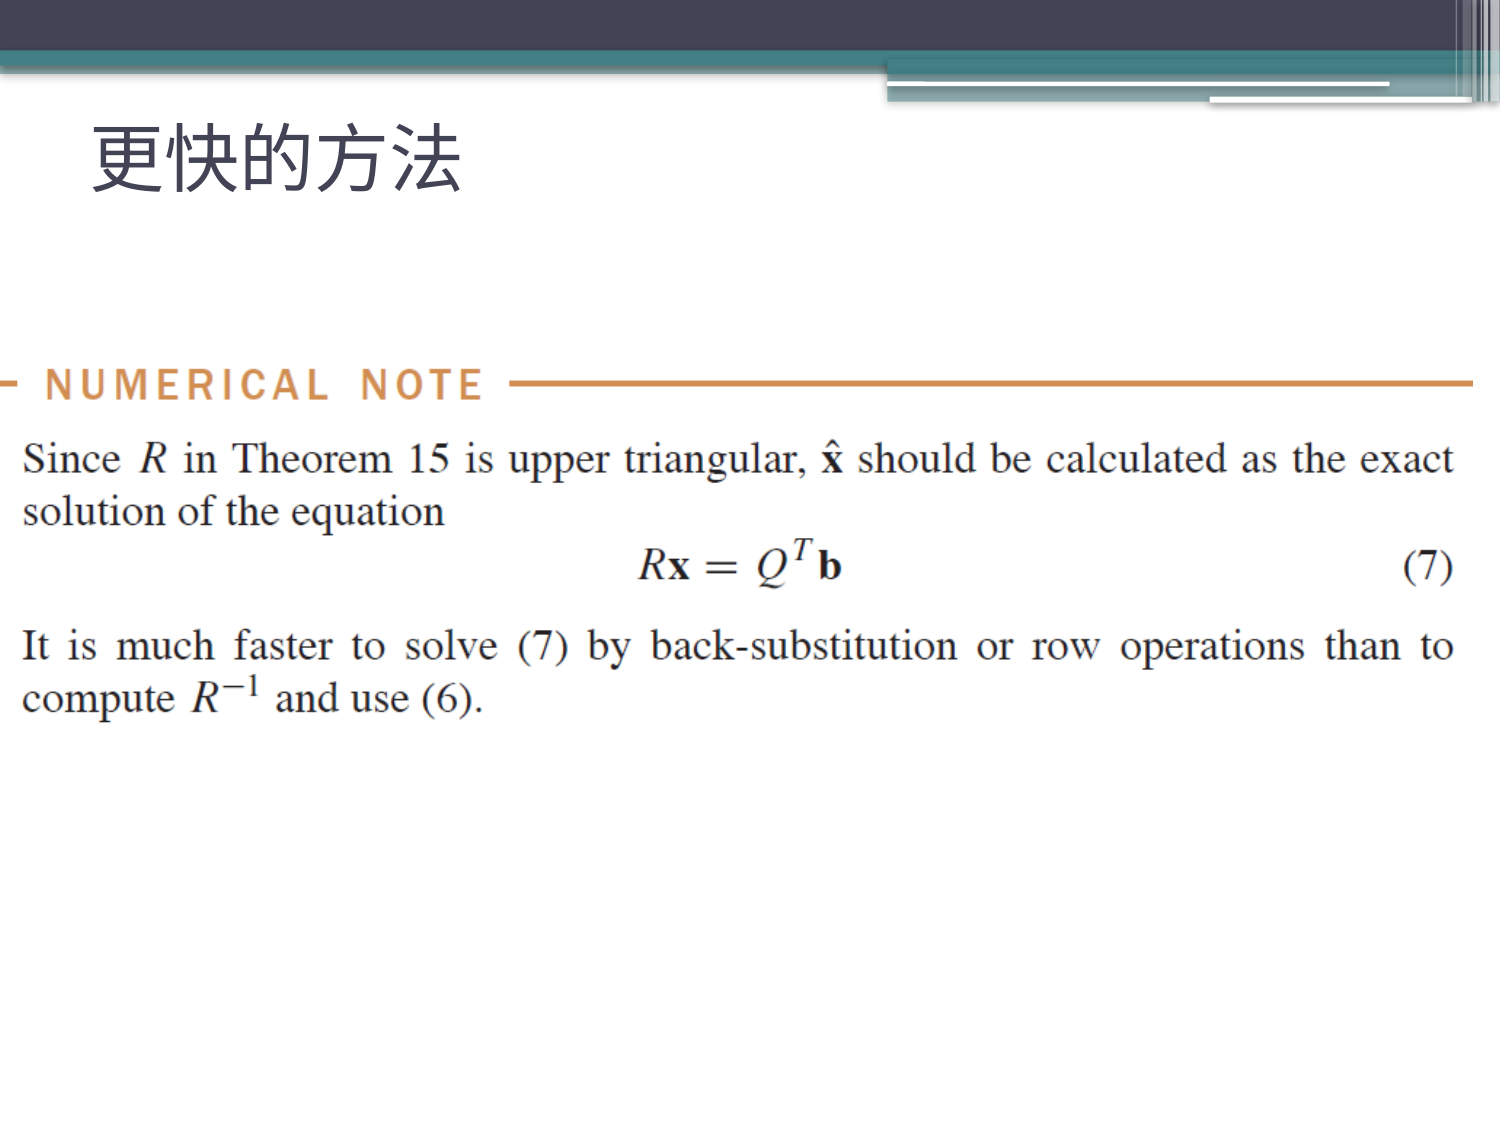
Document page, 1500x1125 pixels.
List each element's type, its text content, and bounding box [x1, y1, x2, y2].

picture [0, 356, 1473, 740]
title 更快的方法 [75, 68, 1425, 244]
